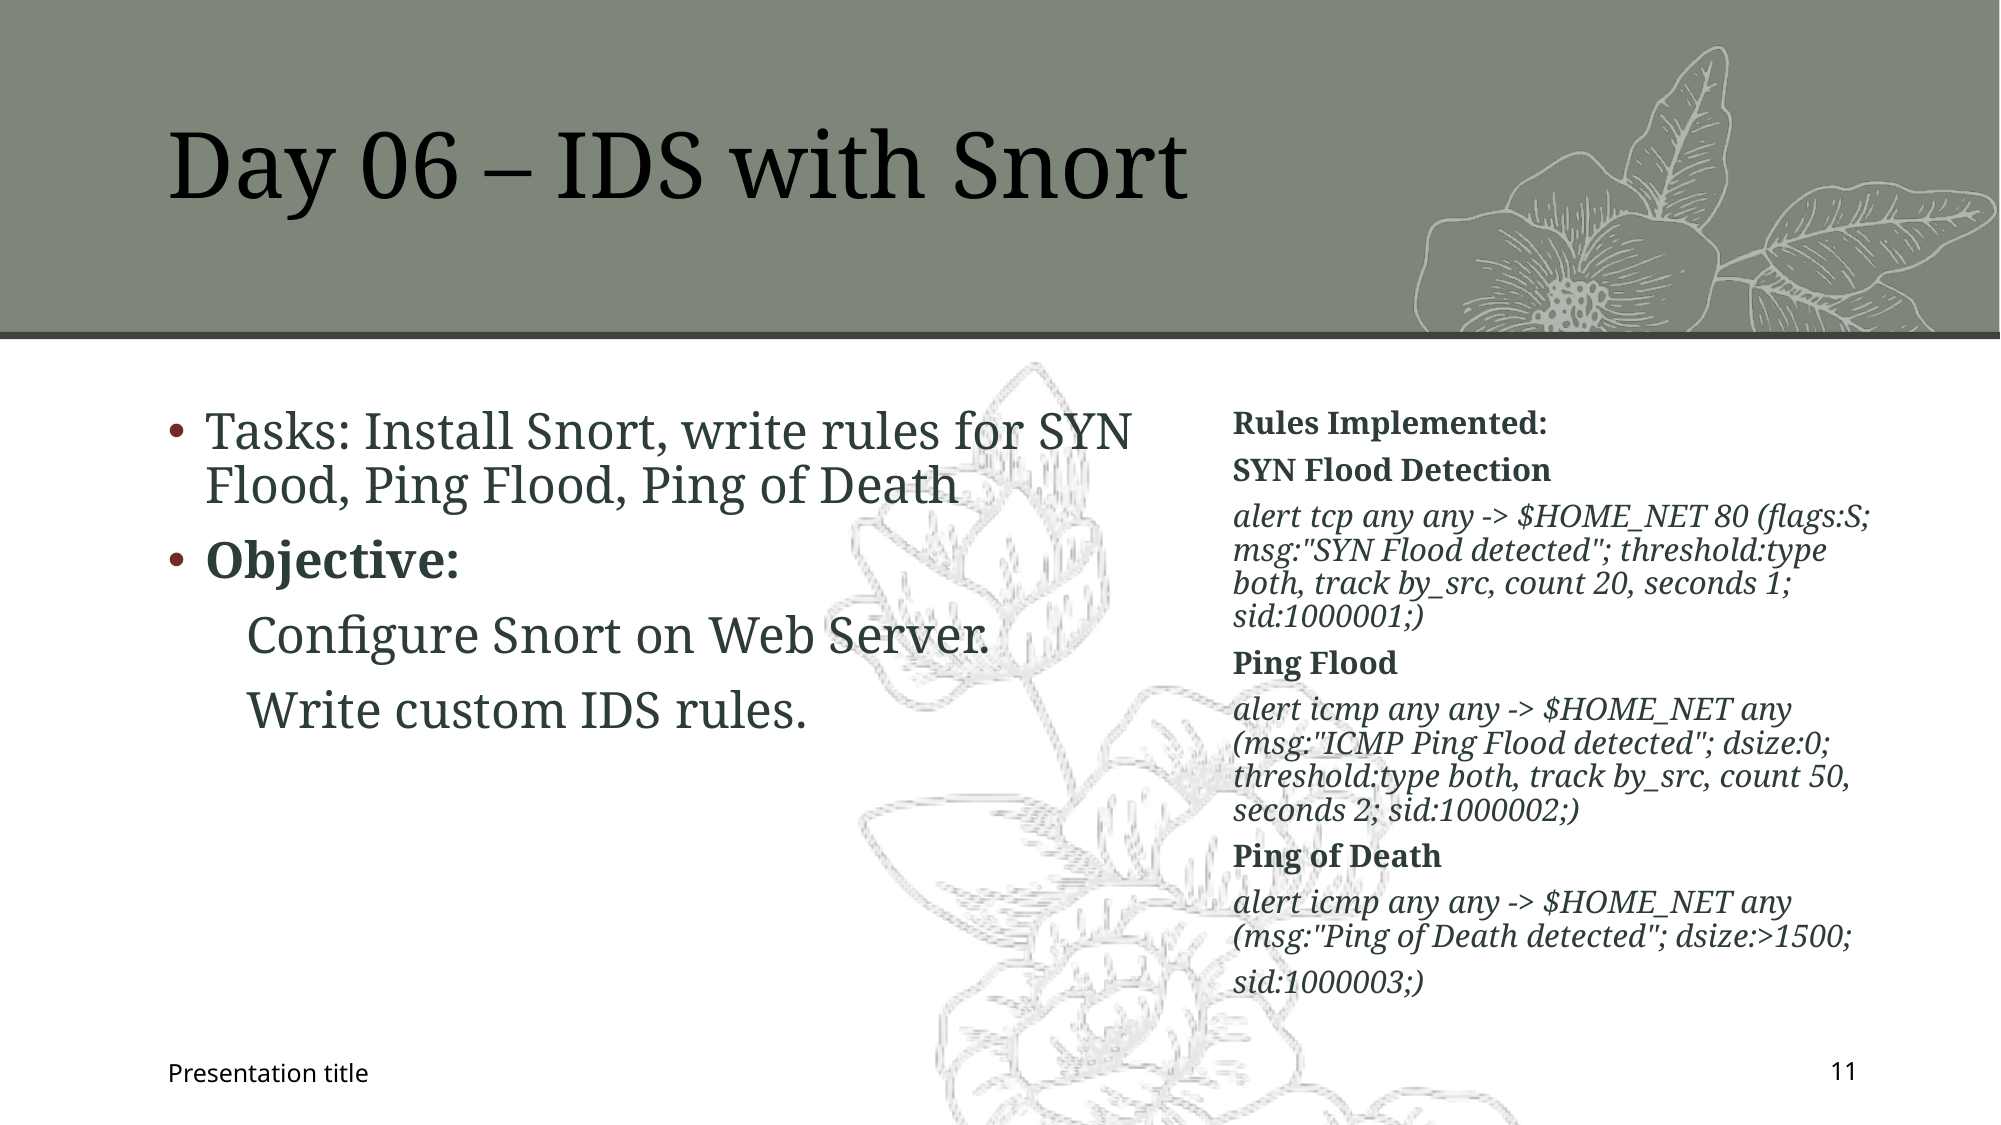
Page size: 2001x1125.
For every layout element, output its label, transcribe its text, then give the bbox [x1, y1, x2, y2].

list Tasks: Install Snort, write rules for SYN Flood, Ping Flood, Ping of Death Objective: Configure Snort on Web Server. Write custom IDS rules. [153, 398, 1164, 1013]
slide_number 11 [1744, 1042, 1874, 1103]
title Day 06 – IDS with Snort [153, 37, 1716, 300]
footer Presentation title [153, 1042, 828, 1103]
list Rules Implemented: SYN Flood Detection alert tcp any any -> $HOME_NET 80 (flags:S; msg:"SYN Flood detected"; threshold:type both, track by_src, count 20, seconds 1; sid:1000001;) Ping Flood alert icmp any any -> $HOME_NET any (msg:"ICMP Ping Flood detected"; dsize:0; threshold:type both, track by_src, count 50, seconds 2; sid:1000002;) Ping of Death alert icmp any any -> $HOME_NET any (msg:"Ping of Death detected"; dsize:>1500; sid:1000003;) [1218, 400, 1902, 1008]
picture [759, 21, 2001, 1125]
